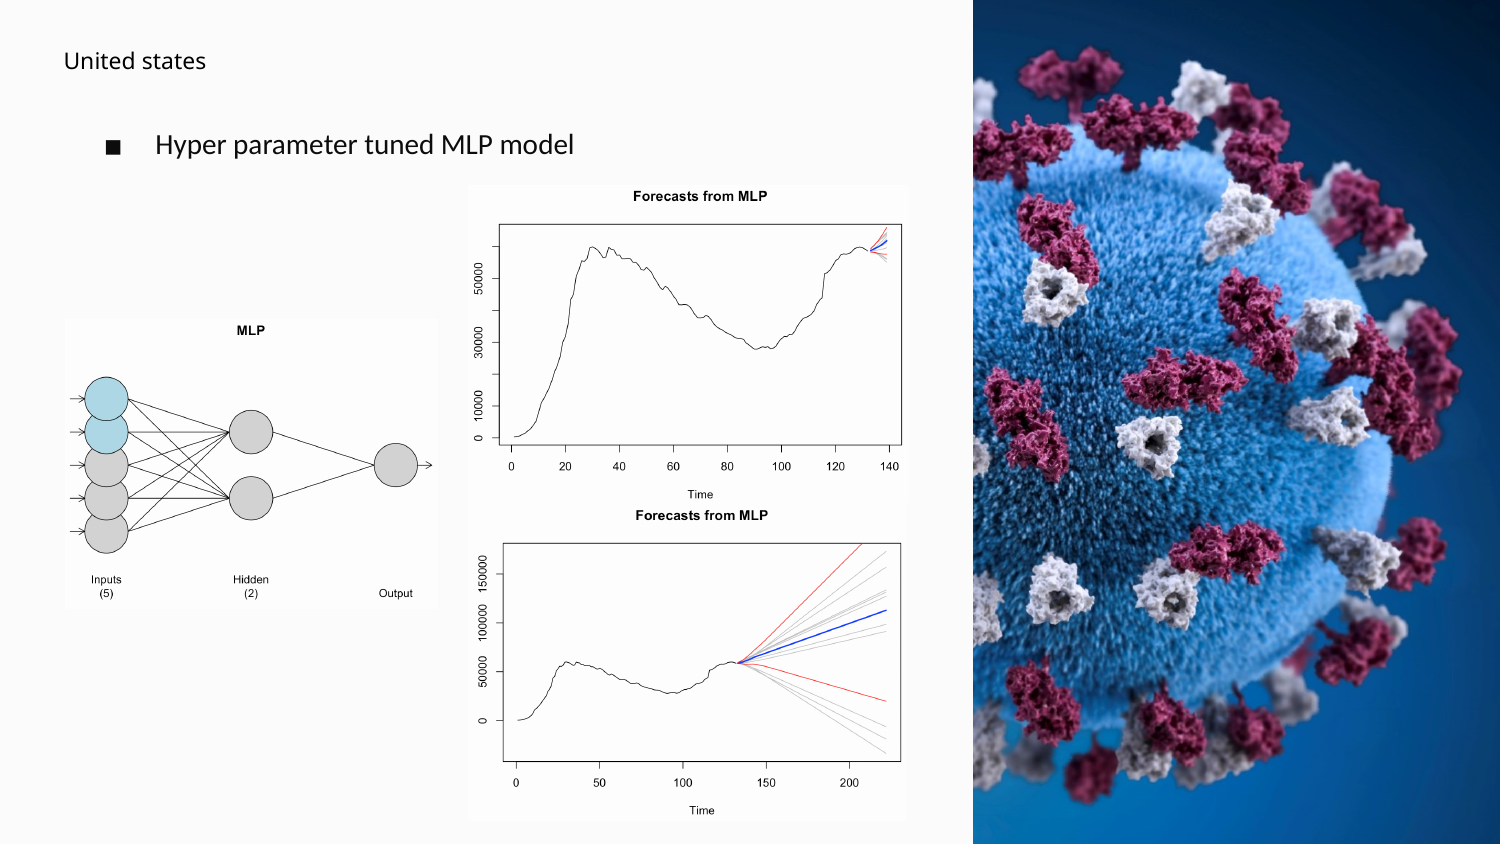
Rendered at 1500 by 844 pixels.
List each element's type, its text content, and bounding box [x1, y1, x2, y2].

picture [973, 0, 1500, 844]
title United states [63, 50, 927, 80]
picture [65, 319, 438, 609]
text_box Hyper parameter tuned MLP model [65, 109, 882, 819]
picture [468, 185, 909, 821]
